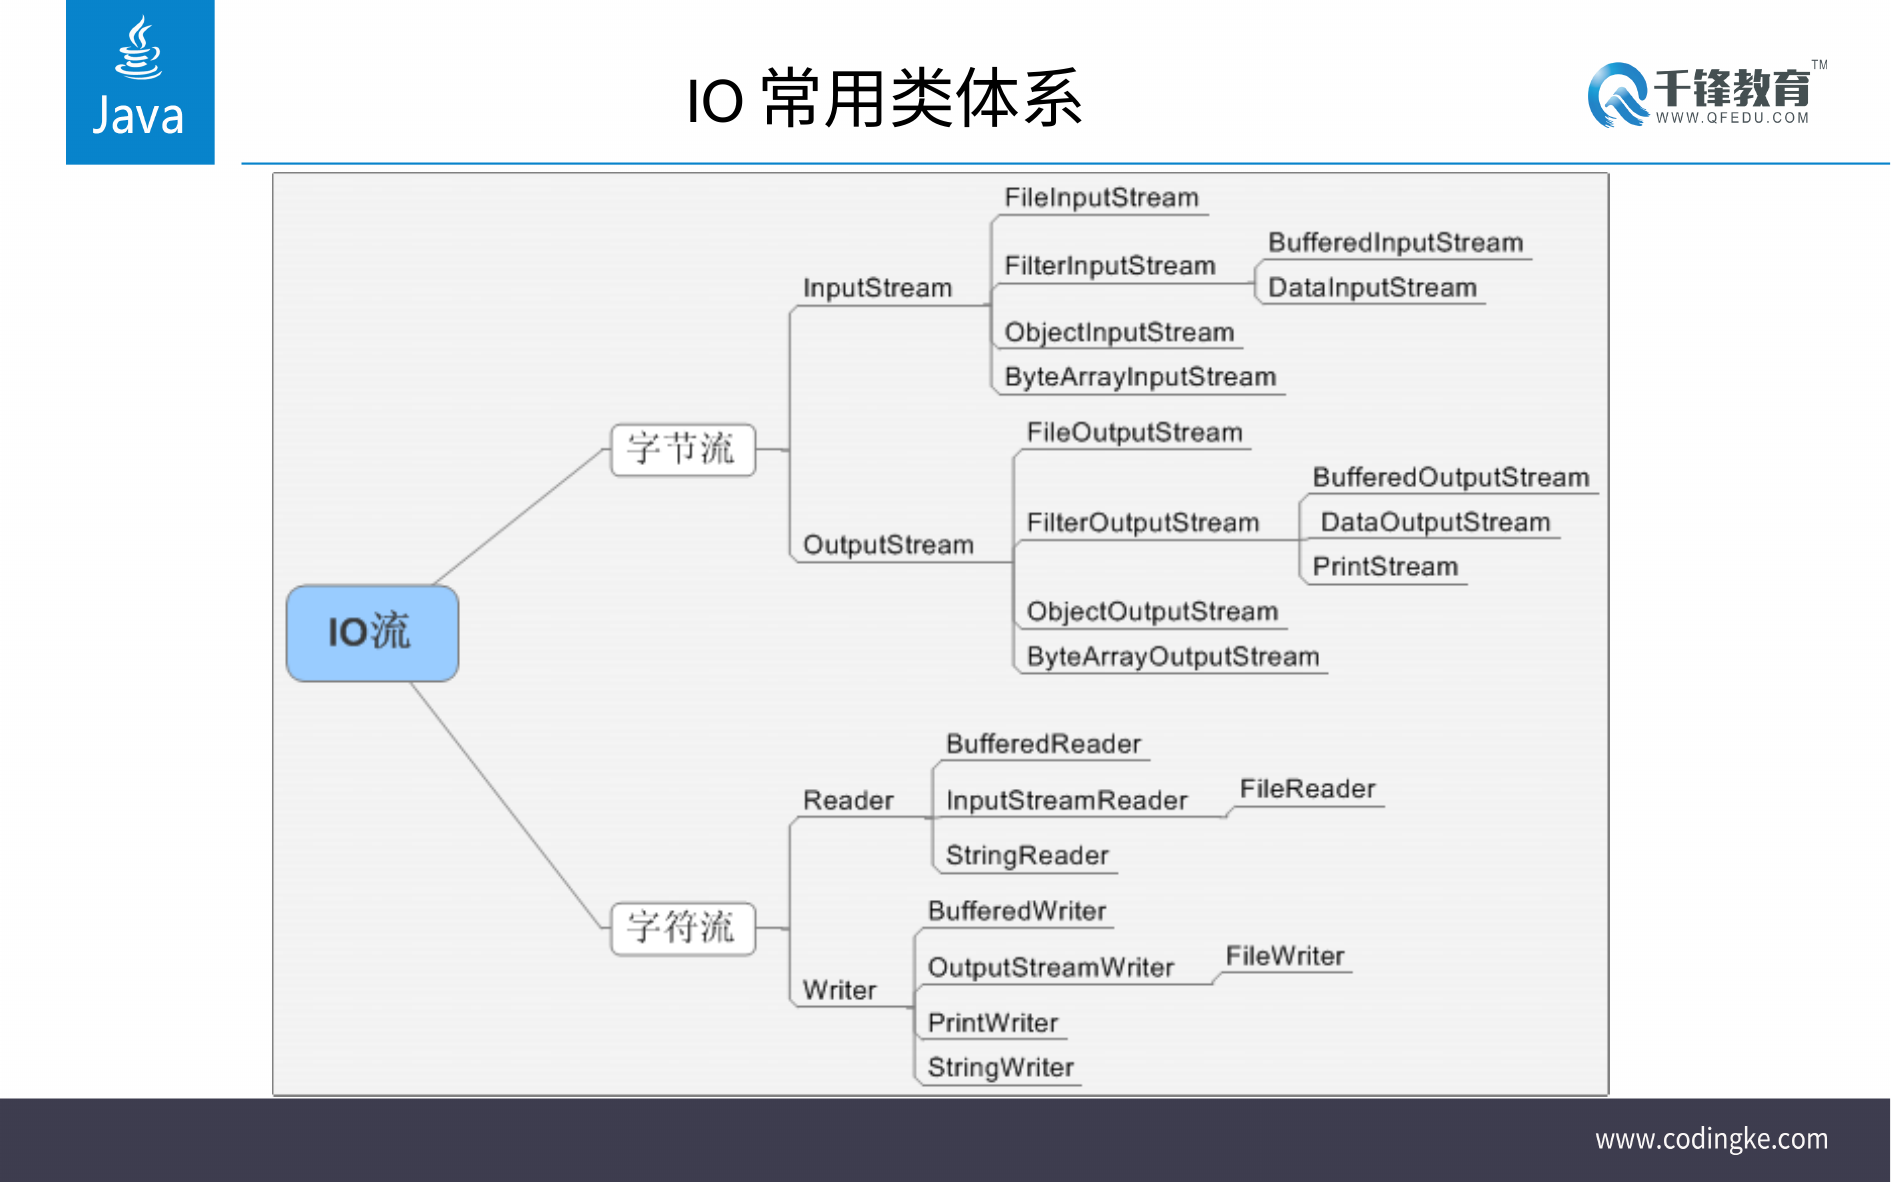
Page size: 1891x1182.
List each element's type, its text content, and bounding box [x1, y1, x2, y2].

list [272, 171, 1610, 1098]
picture [0, 0, 1891, 1182]
title IO常用类体系 [236, 47, 1536, 147]
